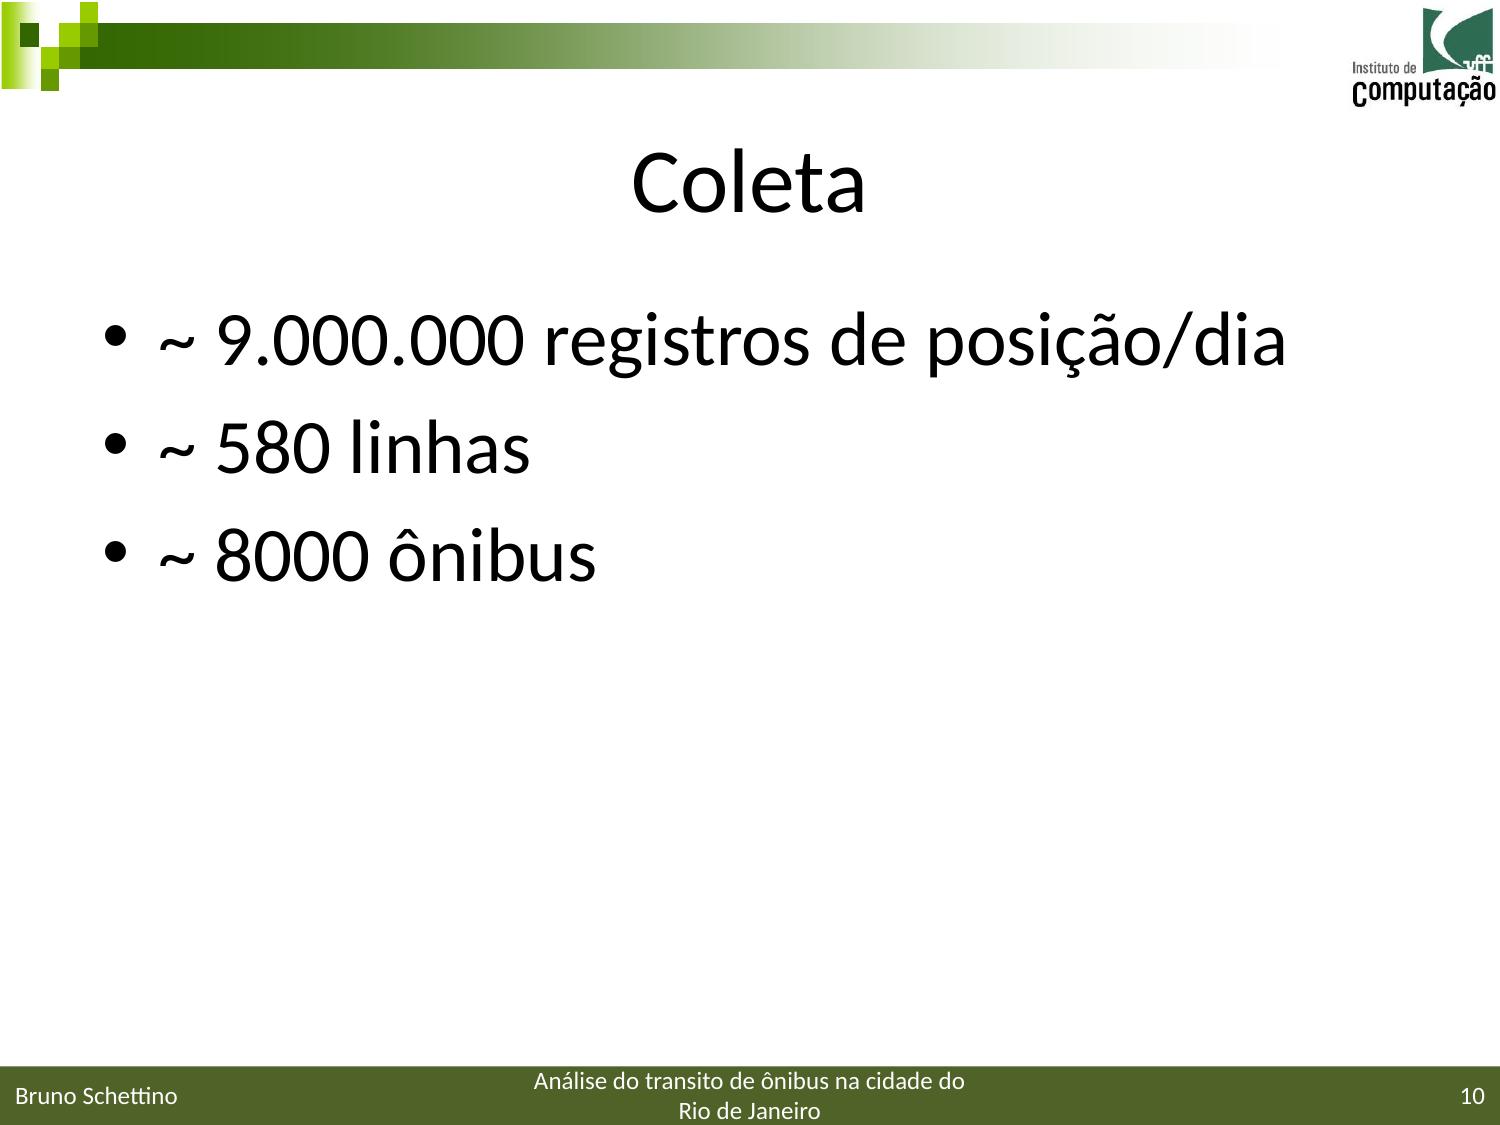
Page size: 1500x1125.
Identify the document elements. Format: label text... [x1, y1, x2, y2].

list ~ 9.000.000 registros de posição/dia ~ 580 linhas ~ 8000 ônibus [87, 281, 1477, 1055]
title Coleta [75, 82, 1425, 270]
footer Análise do transito de ônibus na cidade do Rio de Janeiro [512, 1065, 988, 1125]
slide_number 10 [1149, 1065, 1500, 1125]
slide_number Bruno Schettino [0, 1065, 350, 1125]
